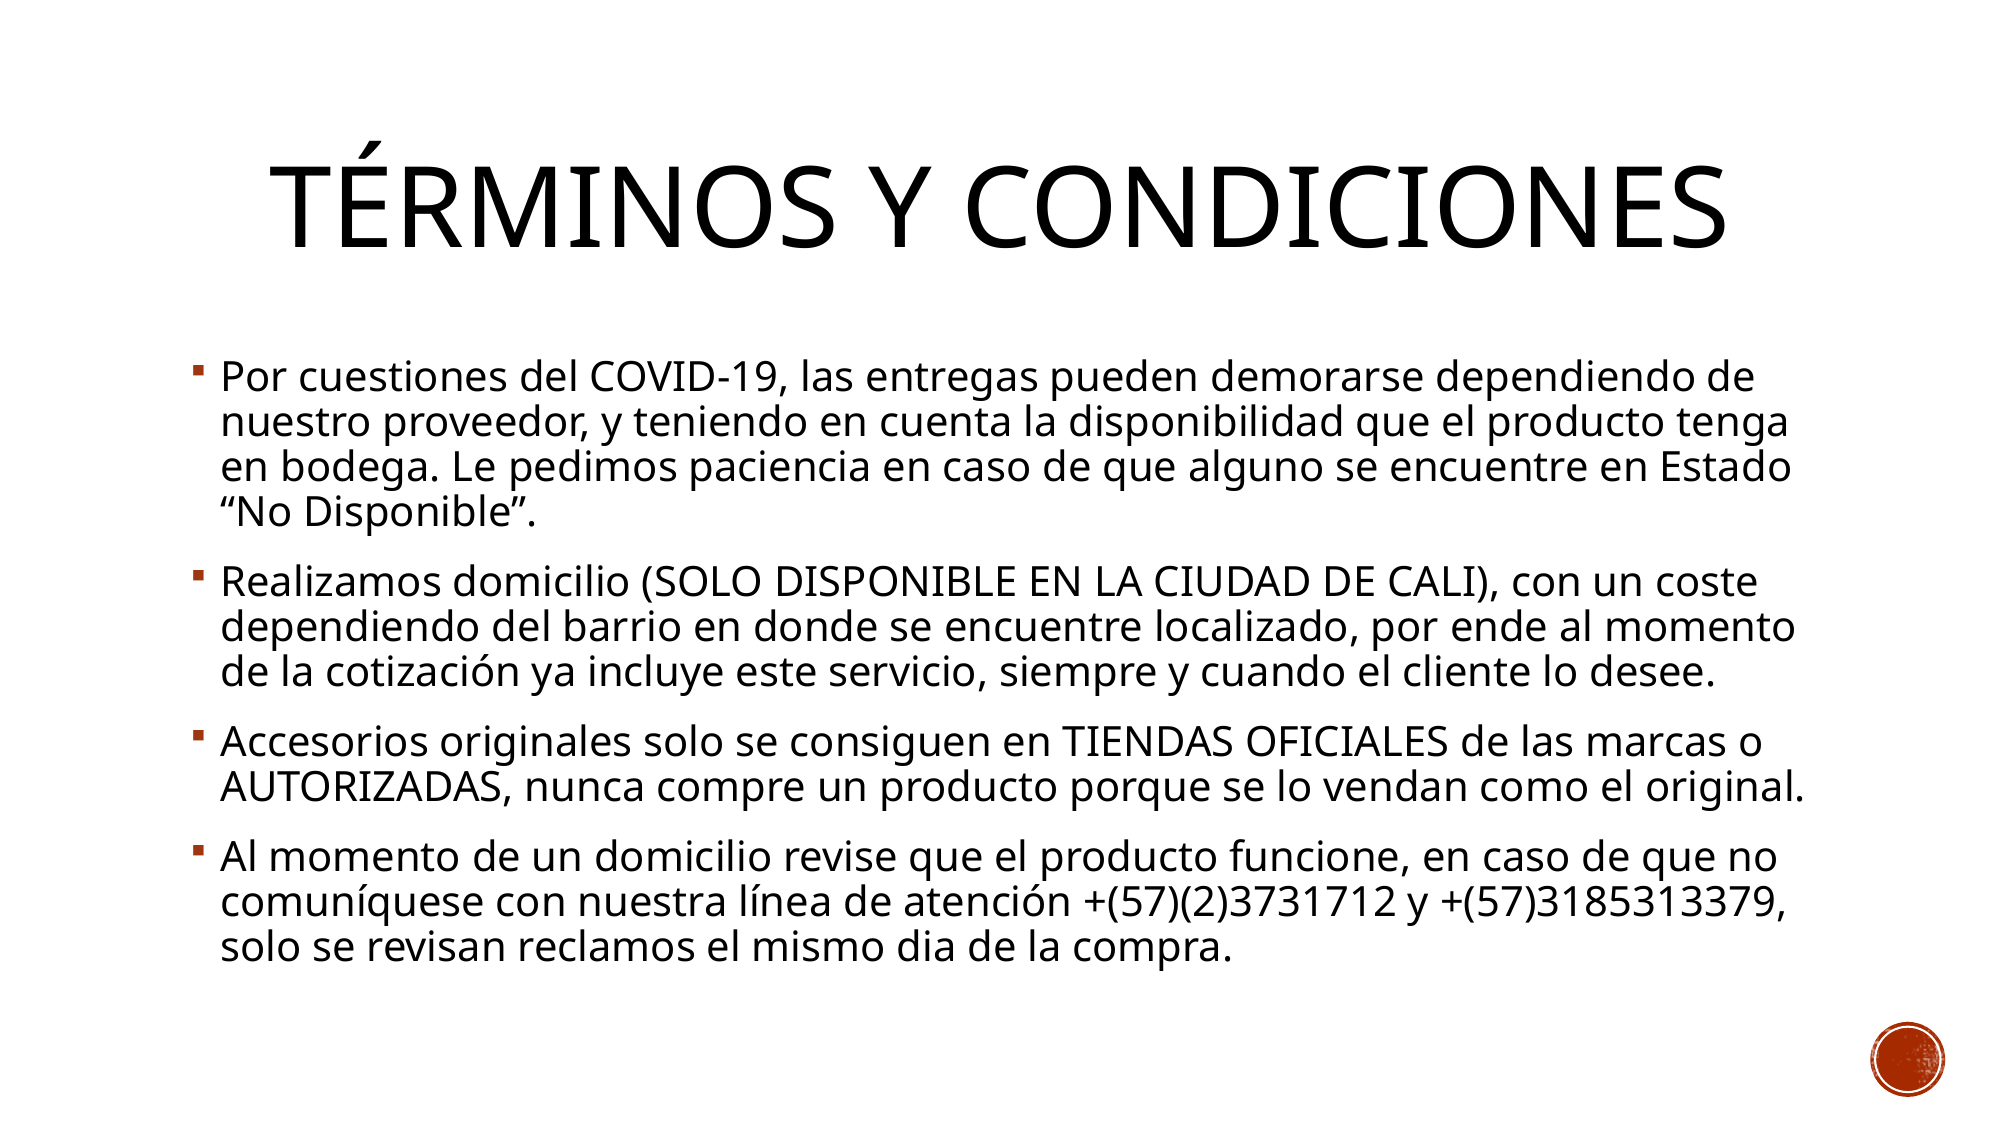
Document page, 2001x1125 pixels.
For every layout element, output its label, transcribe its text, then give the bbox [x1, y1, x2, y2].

list Por cuestiones del COVID-19, las entregas pueden demorarse dependiendo de nuestro proveedor, y teniendo en cuenta la disponibilidad que el producto tenga en bodega. Le pedimos paciencia en caso de que alguno se encuentre en Estado “No Disponible”. Realizamos domicilio (SOLO DISPONIBLE EN LA CIUDAD DE CALI), con un coste dependiendo del barrio en donde se encuentre localizado, por ende al momento de la cotización ya incluye este servicio, siempre y cuando el cliente lo desee. Accesorios originales solo se consiguen en TIENDAS OFICIALES de las marcas o AUTORIZADAS, nunca compre un producto porque se lo vendan como el original. Al momento de un domicilio revise que el producto funcione, en caso de que no comuníquese con nuestra línea de atención +(57)(2)3731712 y +(57)3185313379, solo se revisan reclamos el mismo dia de la compra. [175, 348, 1826, 1013]
title Términos y condiciones [175, 79, 1826, 344]
